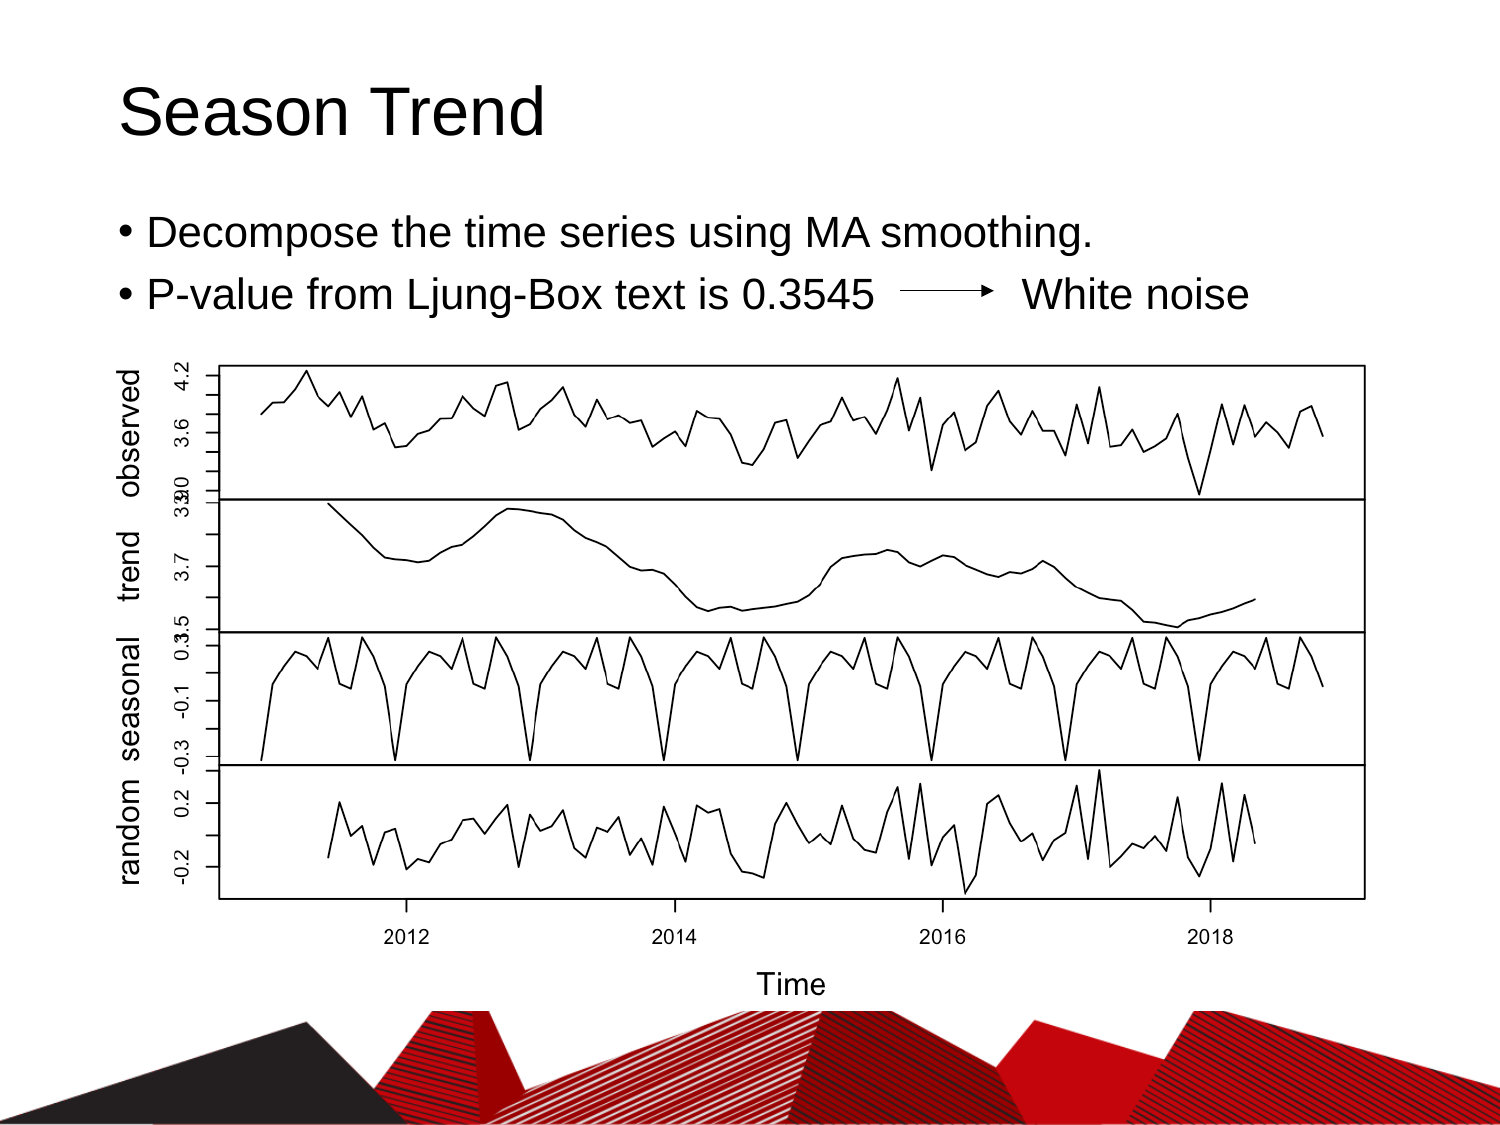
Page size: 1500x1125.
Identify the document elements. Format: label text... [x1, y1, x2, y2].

picture [0, 0, 1500, 1125]
title Season Trend [103, 58, 1397, 169]
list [103, 333, 1397, 1011]
text_box Decompose the time series using MA smoothing. P-value from Ljung-Box text is 0.3545 White noise [103, 201, 1397, 333]
